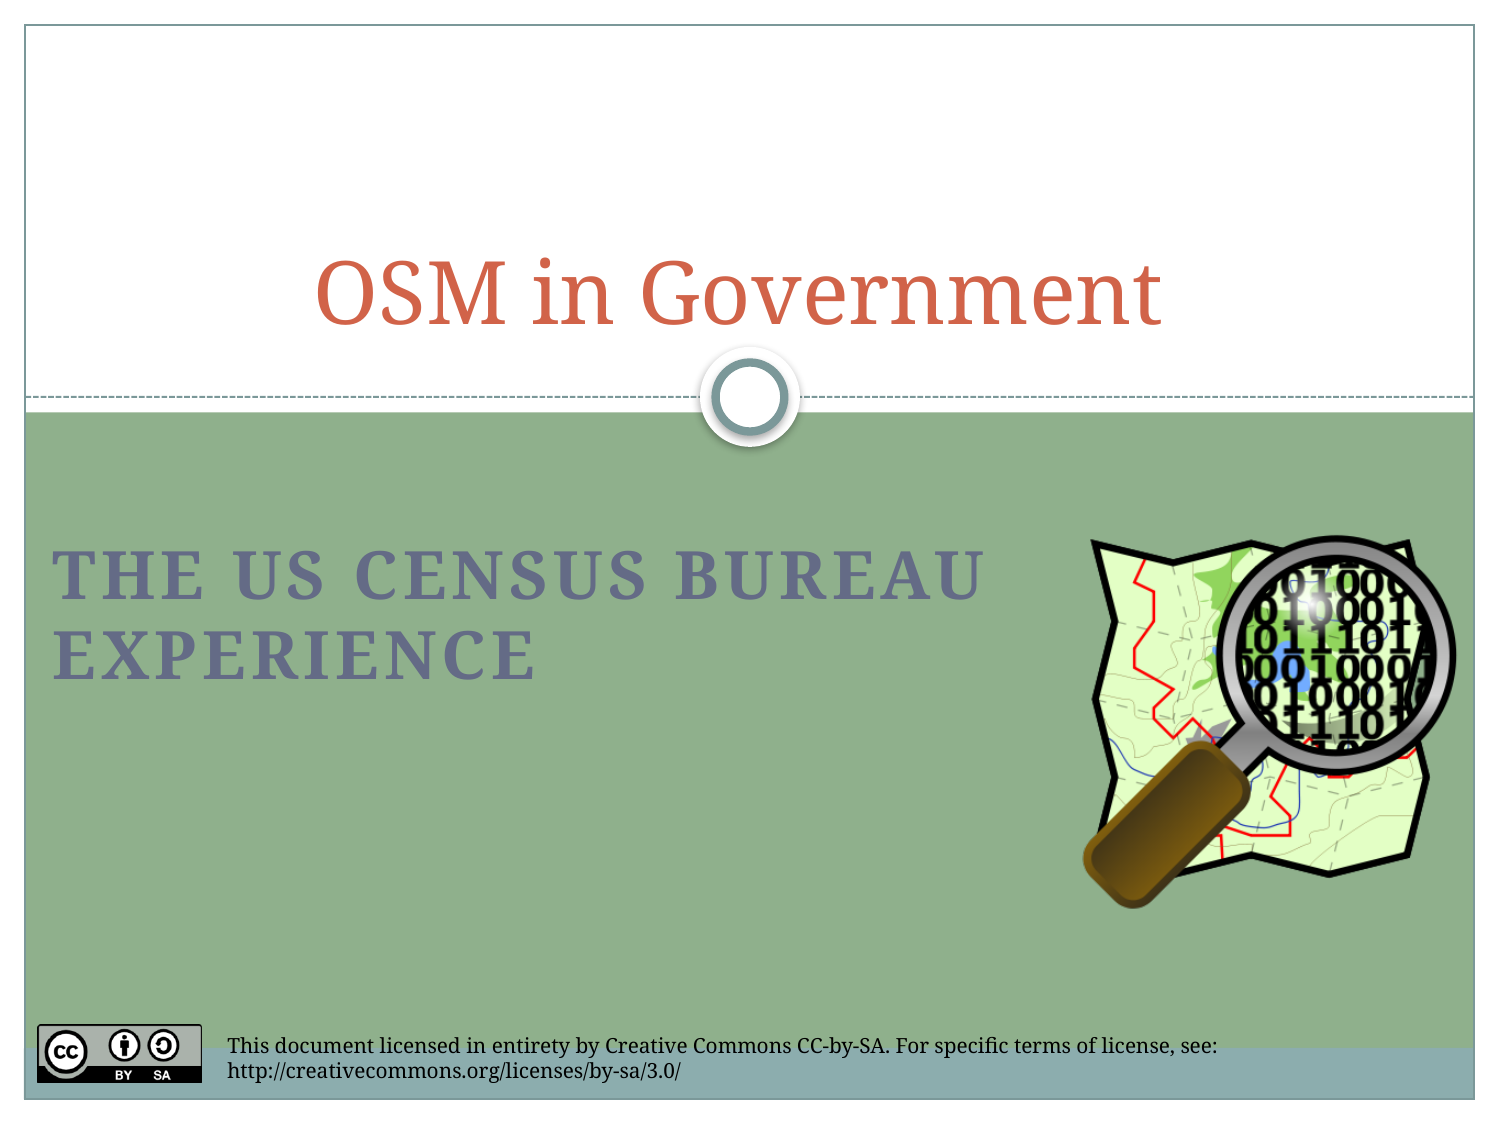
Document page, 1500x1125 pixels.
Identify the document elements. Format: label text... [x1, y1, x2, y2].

text_box This document licensed in entirety by Creative Commons CC-by-SA. For specific terms of license, see: http://creativecommons.org/licenses/by-sa/3.0/ [212, 1024, 1463, 1090]
subtitle The US Census Bureau Experience [37, 524, 1088, 788]
title OSM in Government [112, 62, 1388, 351]
picture [1076, 524, 1465, 913]
picture [37, 1024, 202, 1083]
